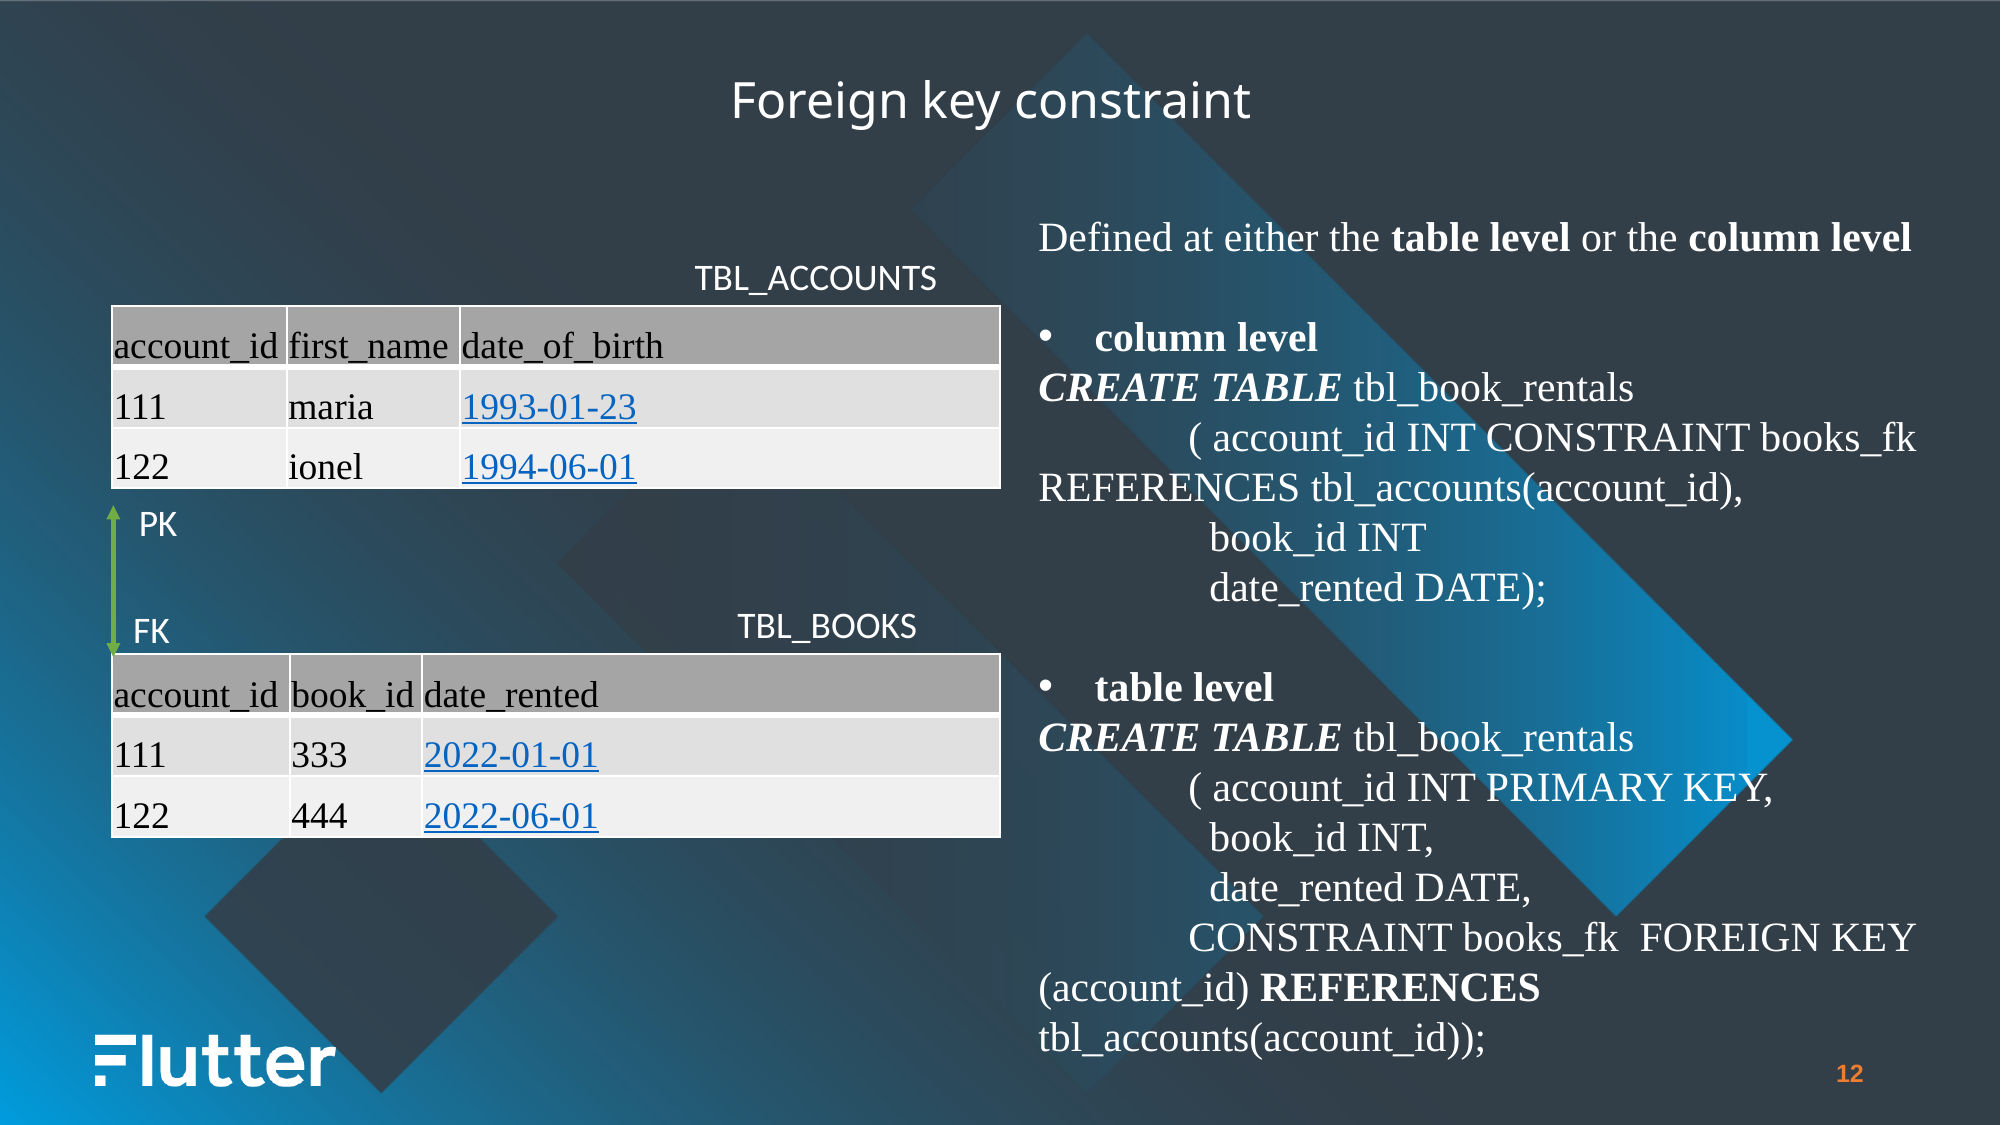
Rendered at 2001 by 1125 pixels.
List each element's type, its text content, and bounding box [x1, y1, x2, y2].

table_cell 2022-01-01 [423, 718, 999, 775]
text_box Defined at either the table level or the column level column level CREATE TABLE tbl_book_rentals ( account_id INT CONSTRAINT books_fk REFERENCES tbl_accounts(account_id), book_id INT date_rented DATE); table level CREATE TABLE tbl_book_rentals ( account_id INT PRIMARY KEY, book_id INT, date_rented DATE, CONSTRAINT books_fk FOREIGN KEY (account_id) REFERENCES tbl_accounts(account_id)); [1023, 202, 2000, 1125]
text_box Foreign key constraint [656, 61, 1326, 136]
picture [96, 1035, 135, 1044]
picture [0, 0, 2000, 1125]
table_cell maria [288, 370, 459, 427]
picture [96, 1076, 105, 1085]
table_cell 444 [291, 777, 421, 836]
table_cell 111 [113, 370, 286, 427]
table_header account_id [113, 655, 289, 712]
text_box FK [118, 599, 234, 659]
table_cell 122 [113, 777, 289, 836]
table_cell 111 [113, 718, 289, 775]
table_header first_name [288, 307, 459, 364]
text_box PK [124, 491, 240, 552]
text_box TBL_BOOKS [722, 593, 1023, 654]
table_cell 122 [113, 429, 286, 487]
text_box TBL_ACCOUNTS [679, 245, 1023, 306]
table_cell 1994-06-01 [461, 429, 999, 487]
table_cell 1993-01-23 [461, 370, 999, 427]
table_cell 333 [291, 718, 421, 775]
table_header account_id [113, 307, 286, 364]
table_header book_id [291, 655, 421, 712]
table_header date_of_birth [461, 307, 999, 364]
table_header date_rented [423, 655, 999, 712]
table_cell 2022-06-01 [423, 777, 999, 836]
picture [143, 1035, 152, 1085]
picture [96, 1056, 125, 1065]
table_cell ionel [288, 429, 459, 487]
